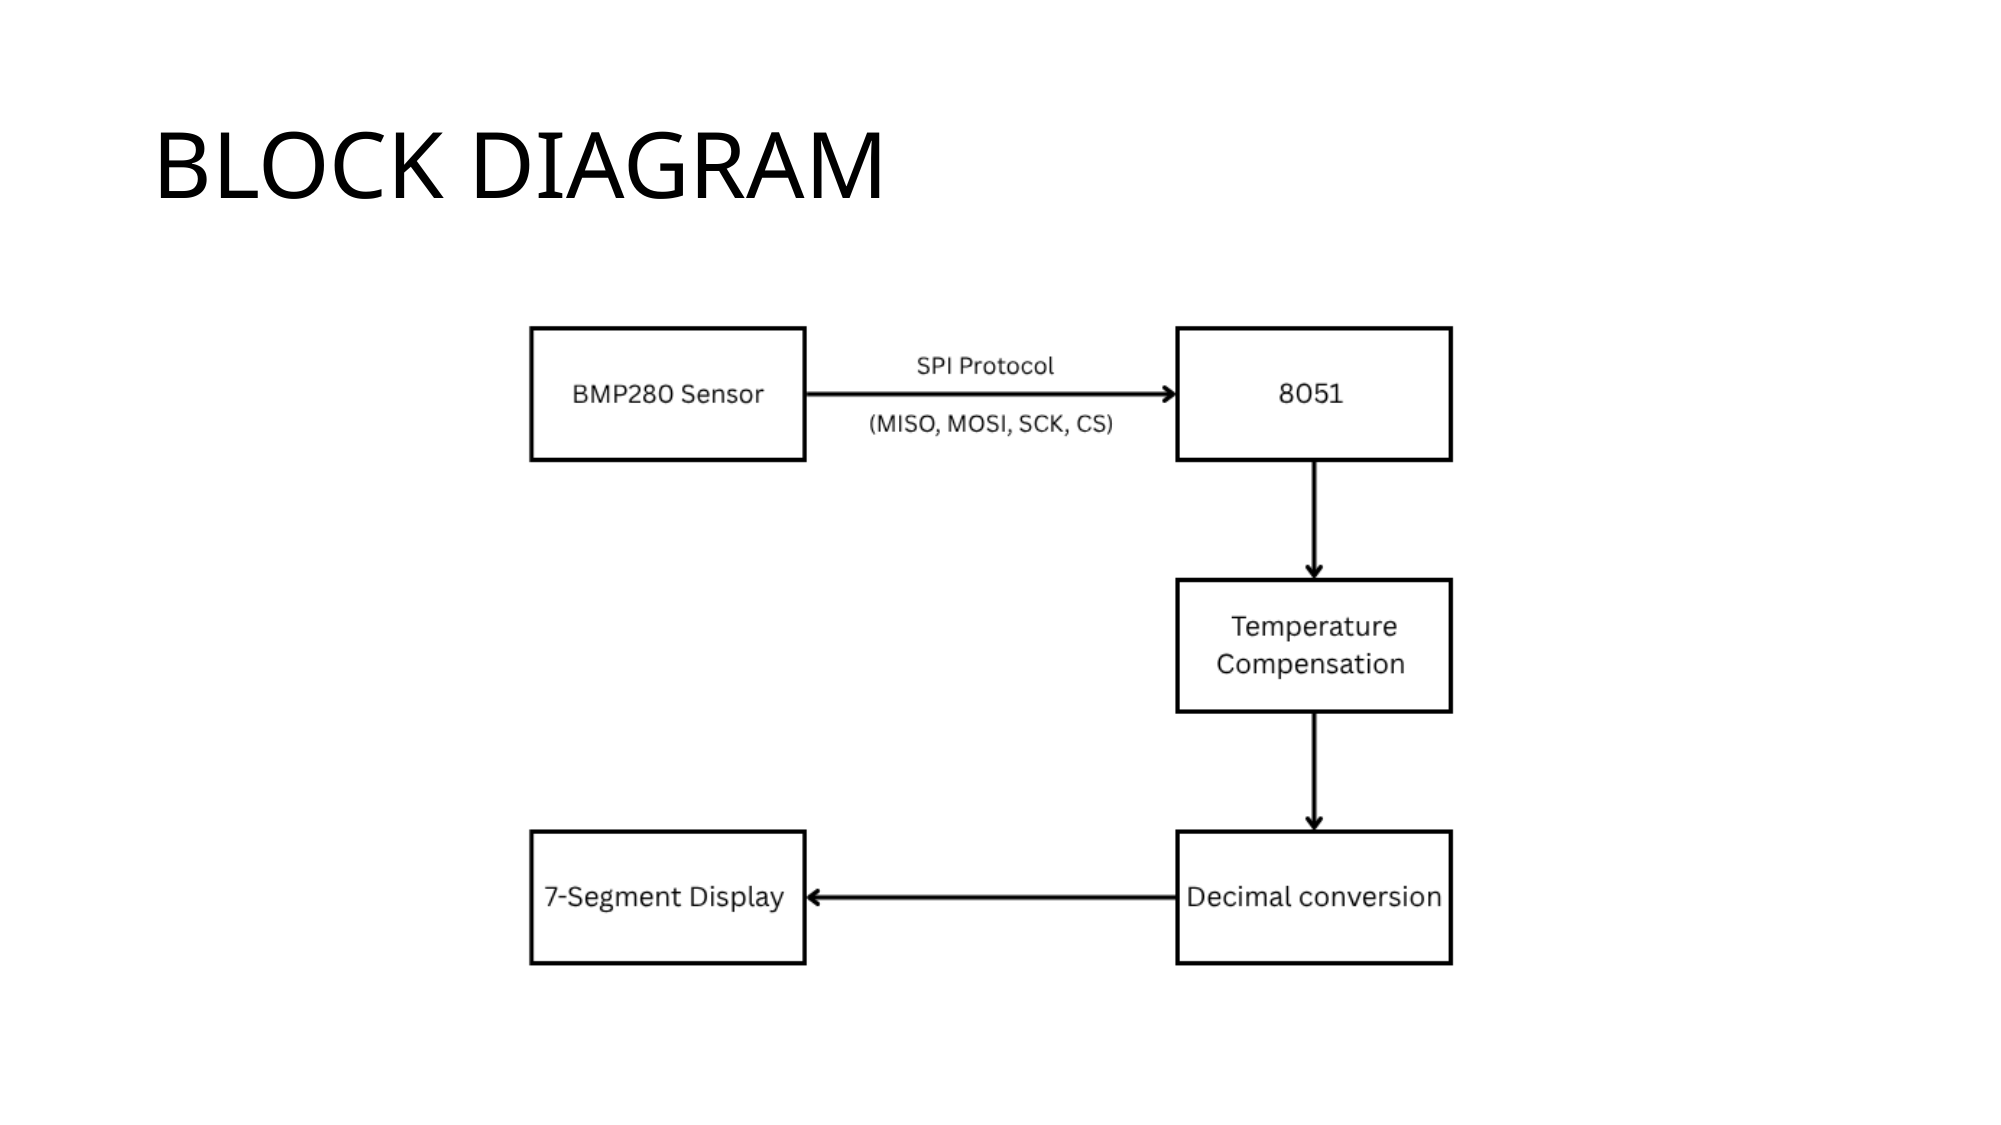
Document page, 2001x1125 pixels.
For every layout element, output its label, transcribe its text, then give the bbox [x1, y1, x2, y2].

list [452, 263, 1548, 1006]
title BLOCK DIAGRAM [137, 59, 1863, 278]
